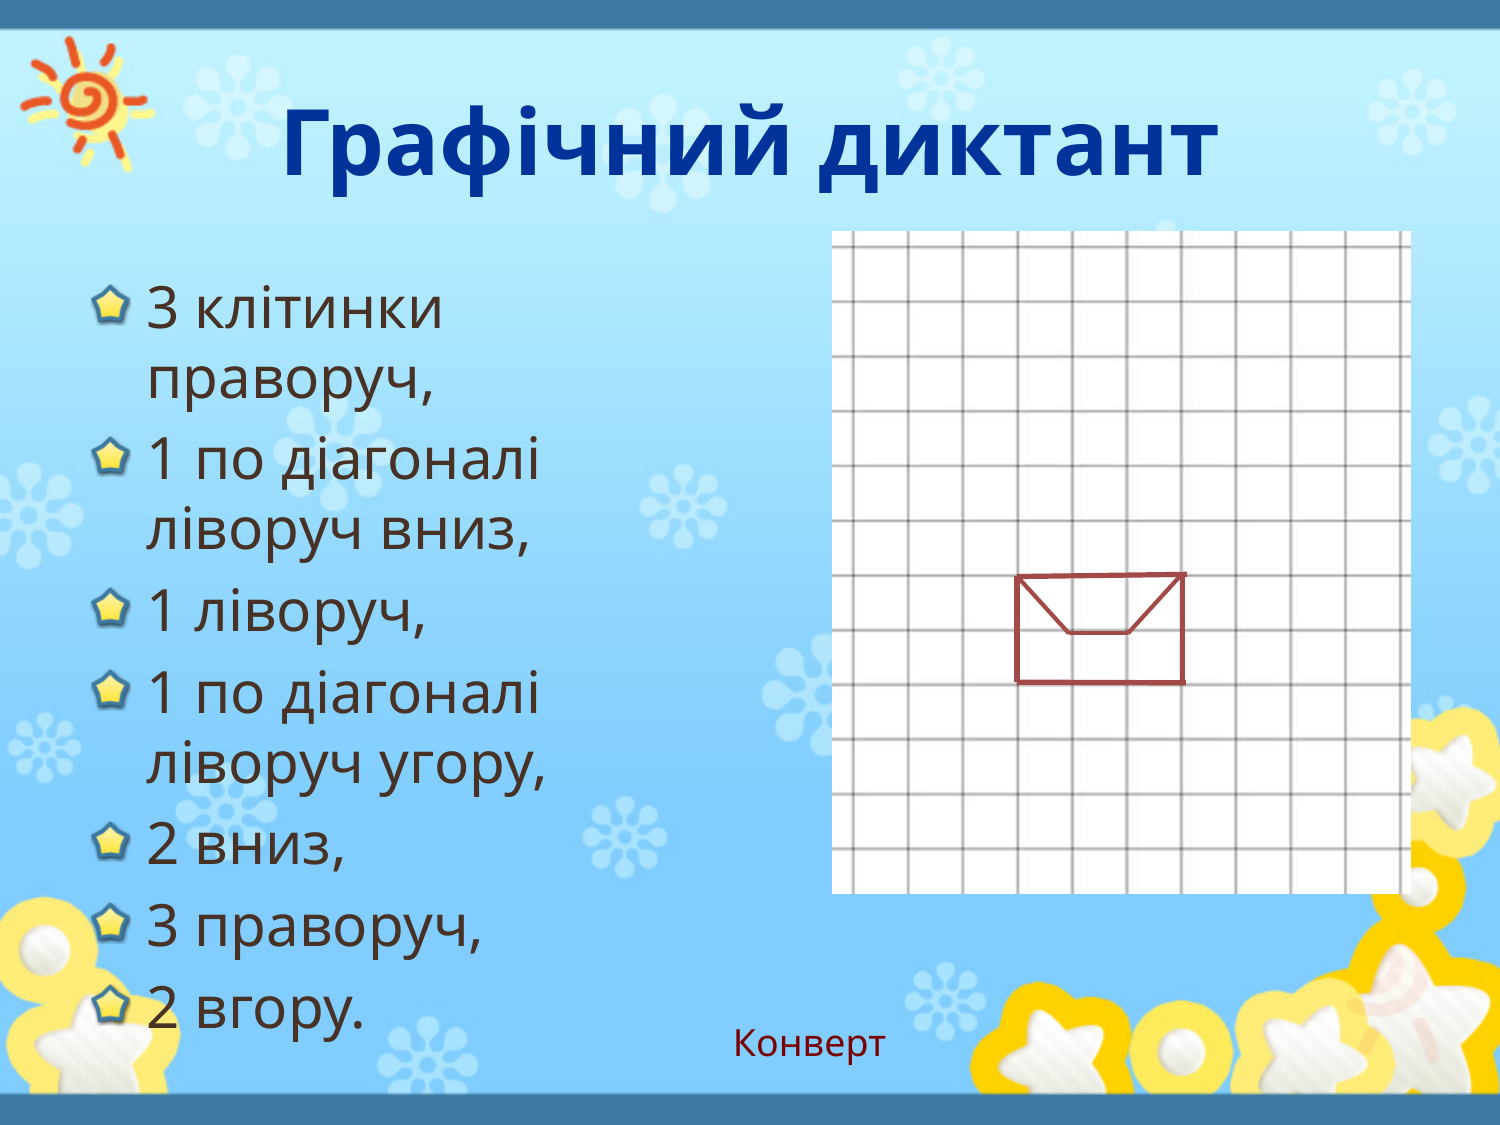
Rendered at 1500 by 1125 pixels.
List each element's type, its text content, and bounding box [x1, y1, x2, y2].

list 3 клітинки праворуч, 1 по діагоналі ліворуч вниз, 1 ліворуч, 1 по діагоналі ліворуч угору, 2 вниз, 3 праворуч, 2 вгору. [75, 262, 738, 1005]
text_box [1127, 576, 1180, 634]
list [832, 231, 1411, 895]
picture [0, 0, 1500, 1125]
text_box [1018, 577, 1070, 634]
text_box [1016, 573, 1188, 577]
title Графічний диктант [75, 45, 1425, 233]
text_box Конверт [718, 1011, 901, 1072]
